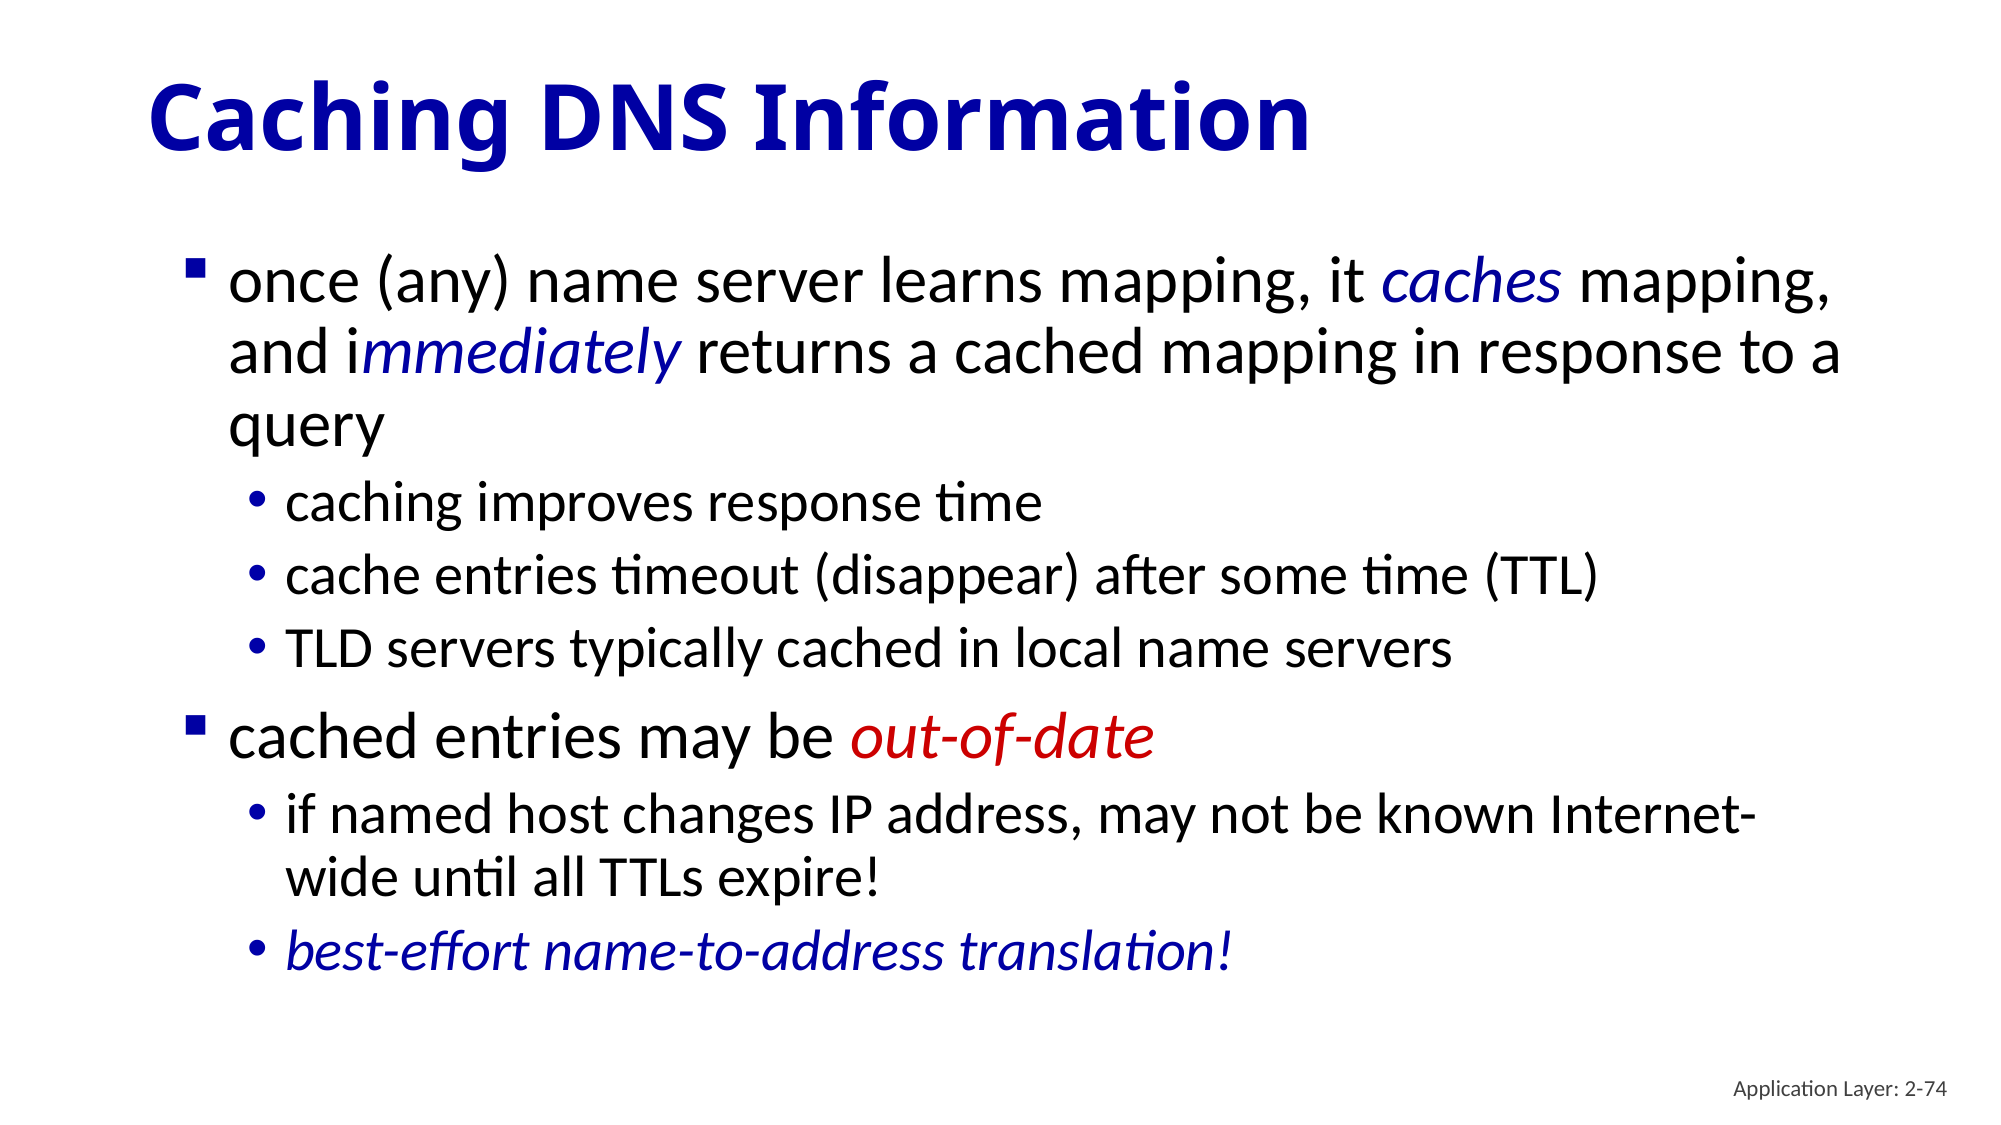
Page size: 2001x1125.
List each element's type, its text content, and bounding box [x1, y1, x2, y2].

slide_number Application Layer: 2- [1512, 1056, 1963, 1117]
text_box once (any) name server learns mapping, it caches mapping, and immediately returns a cached mapping in response to a query caching improves response time cache entries timeout (disappear) after some time (TTL) TLD servers typically cached in local name servers cached entries may be out-of-date if named host changes IP address, may not be known Internet-wide until all TTLs expire! best-effort name-to-address translation! [156, 237, 1882, 1014]
title Caching DNS Information [131, 47, 1856, 195]
